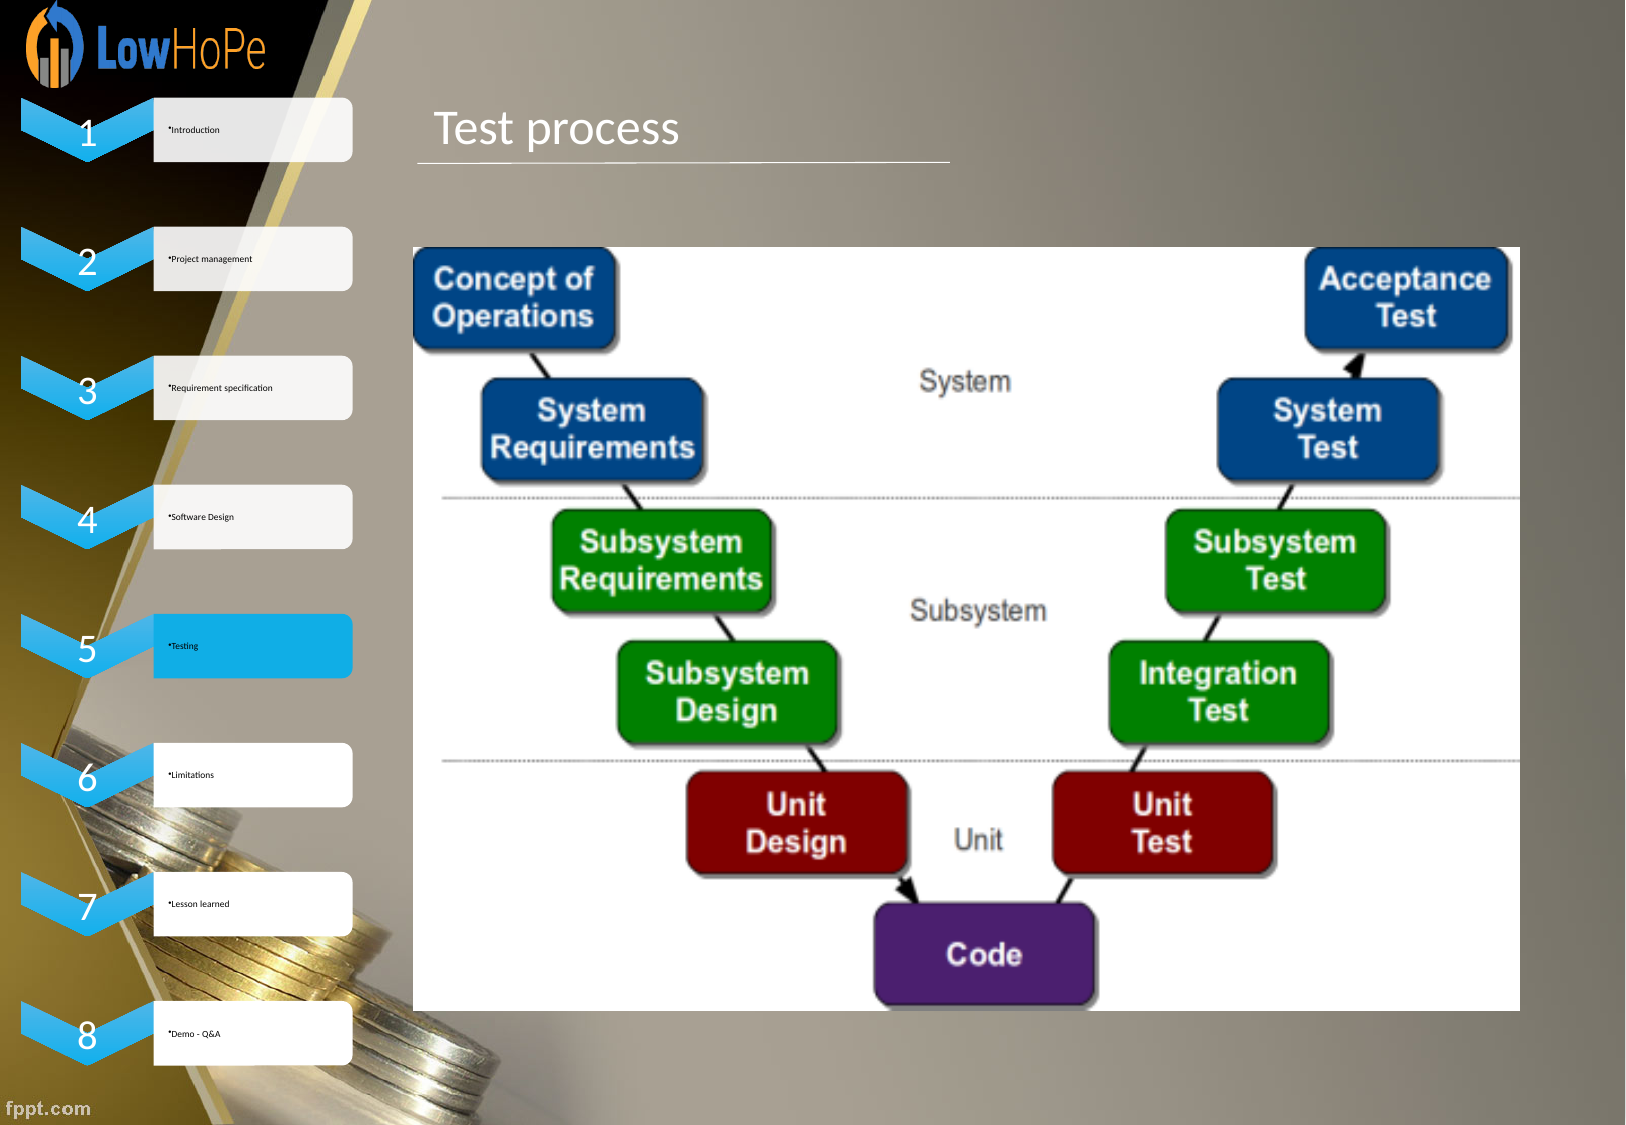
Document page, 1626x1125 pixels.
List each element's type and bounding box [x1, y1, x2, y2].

text_box [20, 97, 353, 1066]
picture [0, 0, 1625, 1125]
